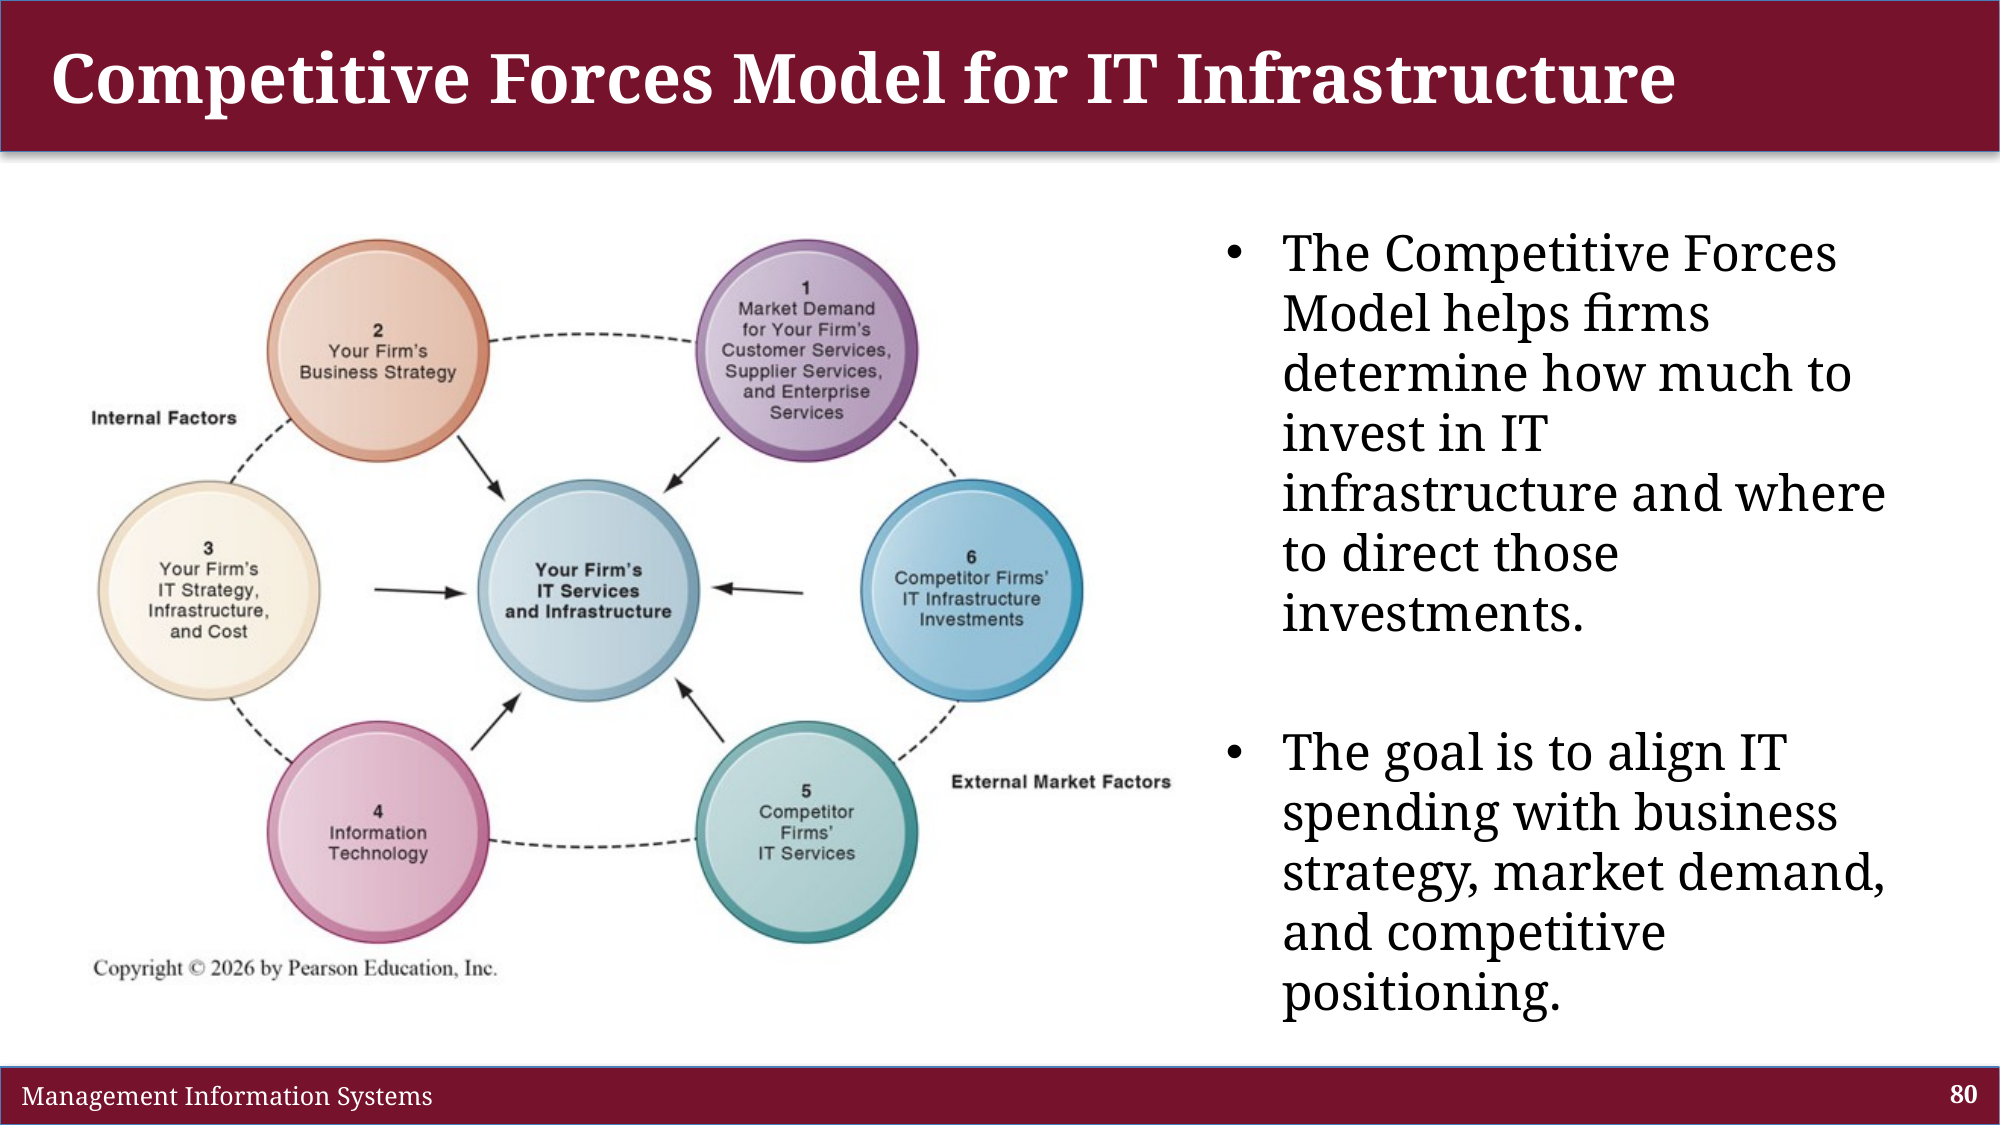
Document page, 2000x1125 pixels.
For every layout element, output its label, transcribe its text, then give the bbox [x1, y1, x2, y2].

footer Management Information Systems [0, 1066, 475, 1125]
text_box [475, 1066, 1649, 1125]
picture [88, 233, 1176, 985]
title Competitive Forces Model for IT Infrastructure [0, 0, 2000, 152]
list The Competitive Forces Model helps firms determine how much to invest in IT infrastructure and where to direct those investments. The goal is to align IT spending with business strategy, market demand, and competitive positioning. [1210, 213, 1911, 1047]
slide_number 80 [1649, 1066, 2000, 1125]
